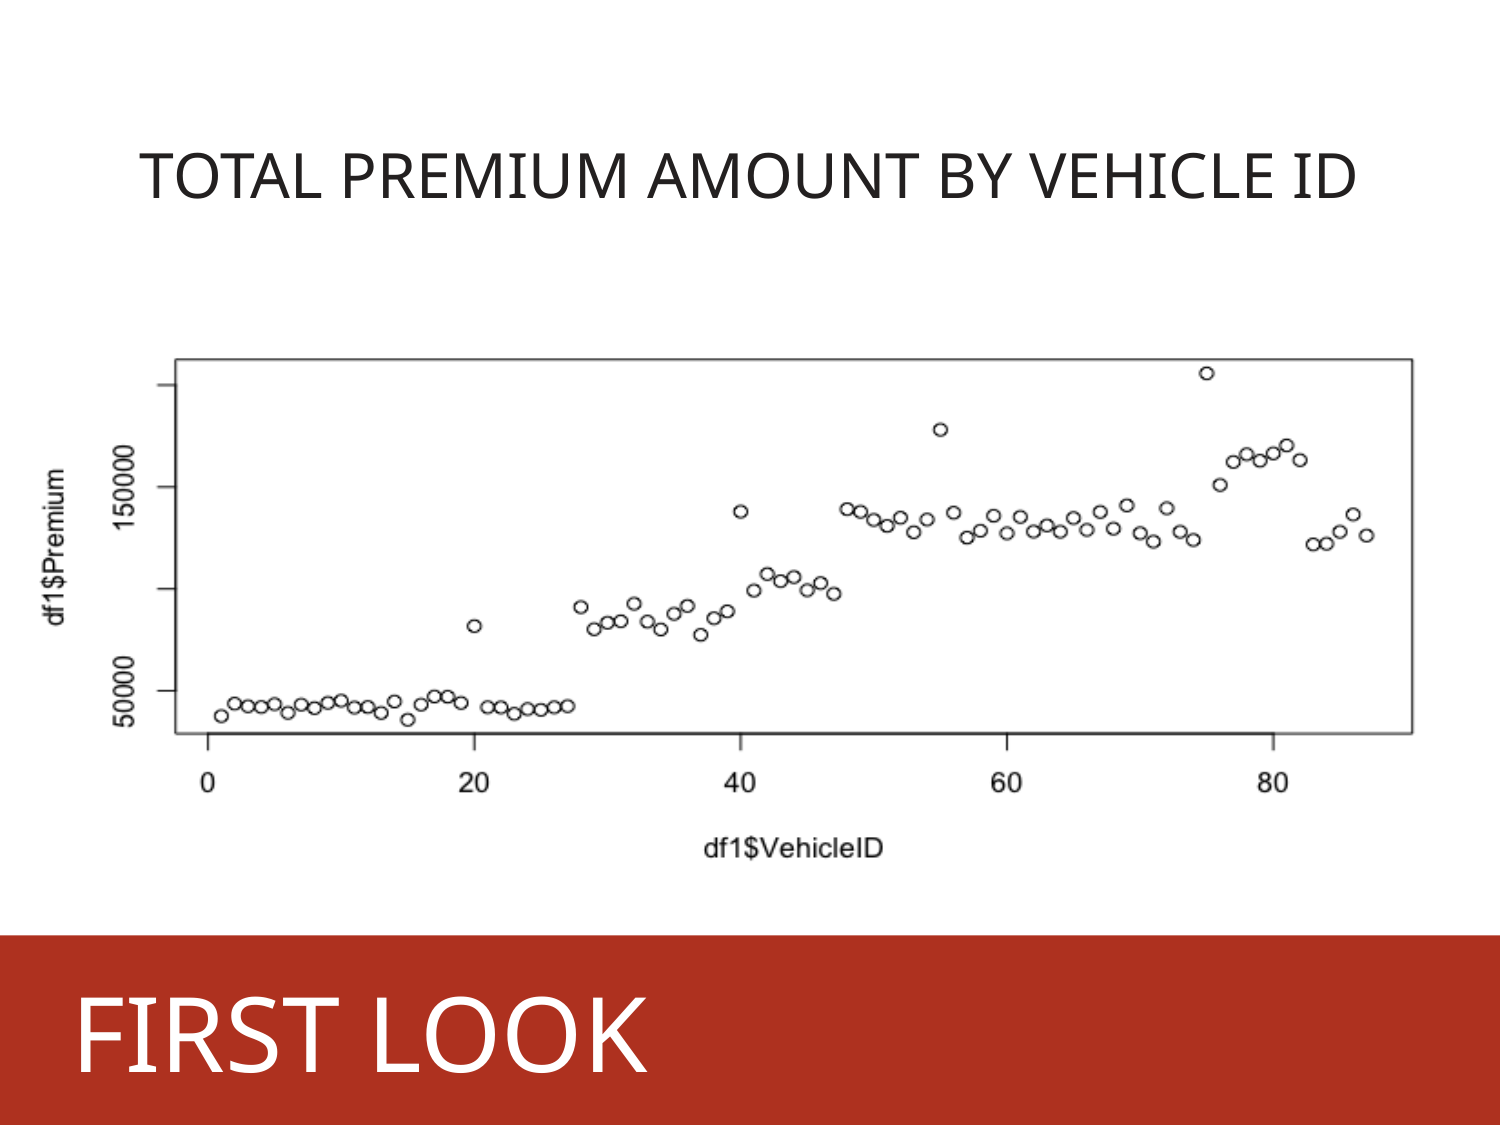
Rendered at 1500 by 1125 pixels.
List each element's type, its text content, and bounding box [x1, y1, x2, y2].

text_box FIRST LOOK [56, 961, 1405, 1101]
picture [33, 228, 1486, 898]
text_box TOTAL PREMIUM AMOUNT BY VEHICLE ID [0, 71, 1500, 220]
text_box [0, 934, 1500, 1125]
